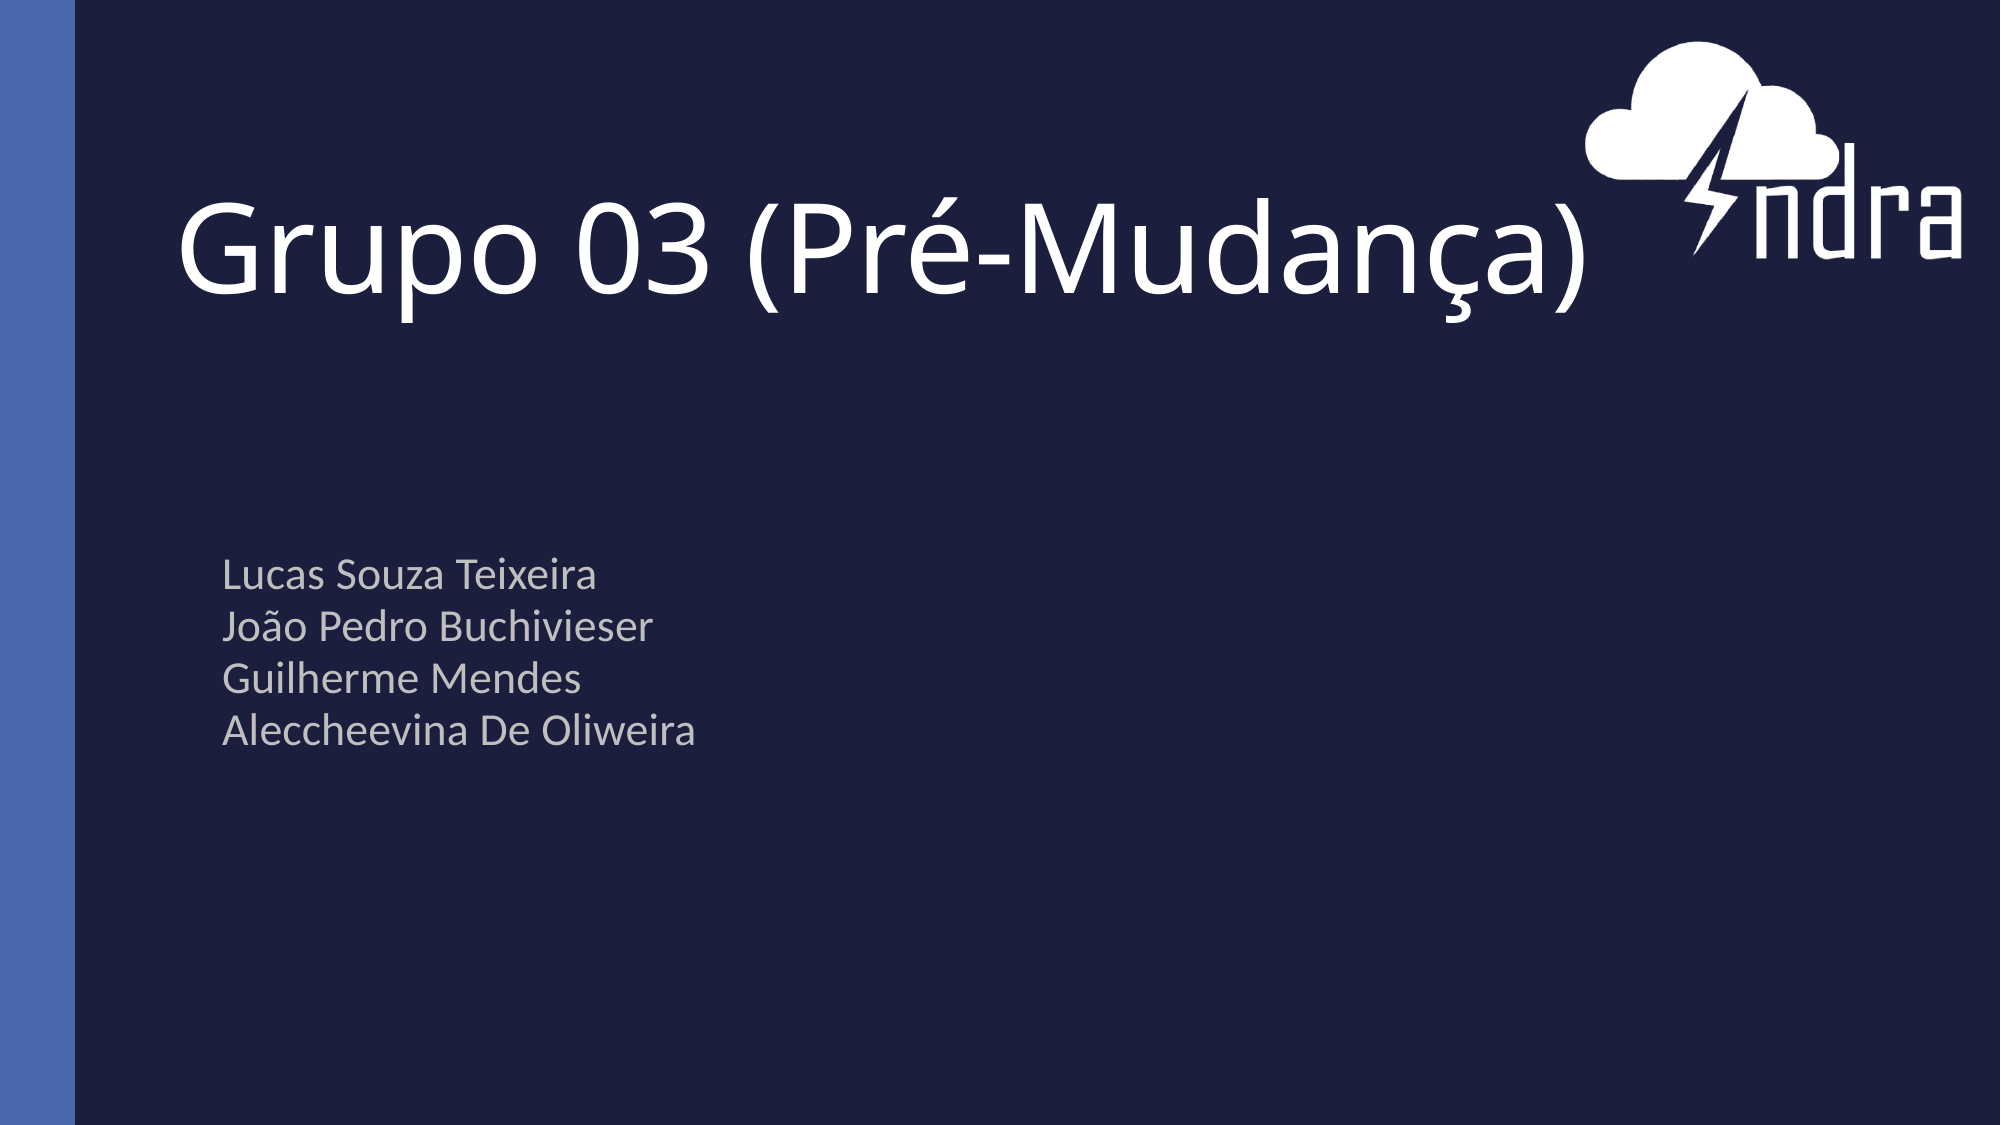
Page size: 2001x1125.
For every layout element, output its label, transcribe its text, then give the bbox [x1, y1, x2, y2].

picture [1577, 32, 1969, 271]
subtitle Lucas Souza Teixeira João Pedro Buchivieser Guilherme Mendes Aleccheevina De Oliweira [206, 539, 1752, 1065]
title Grupo 03 (Pré-Mudança) [159, 151, 1705, 327]
